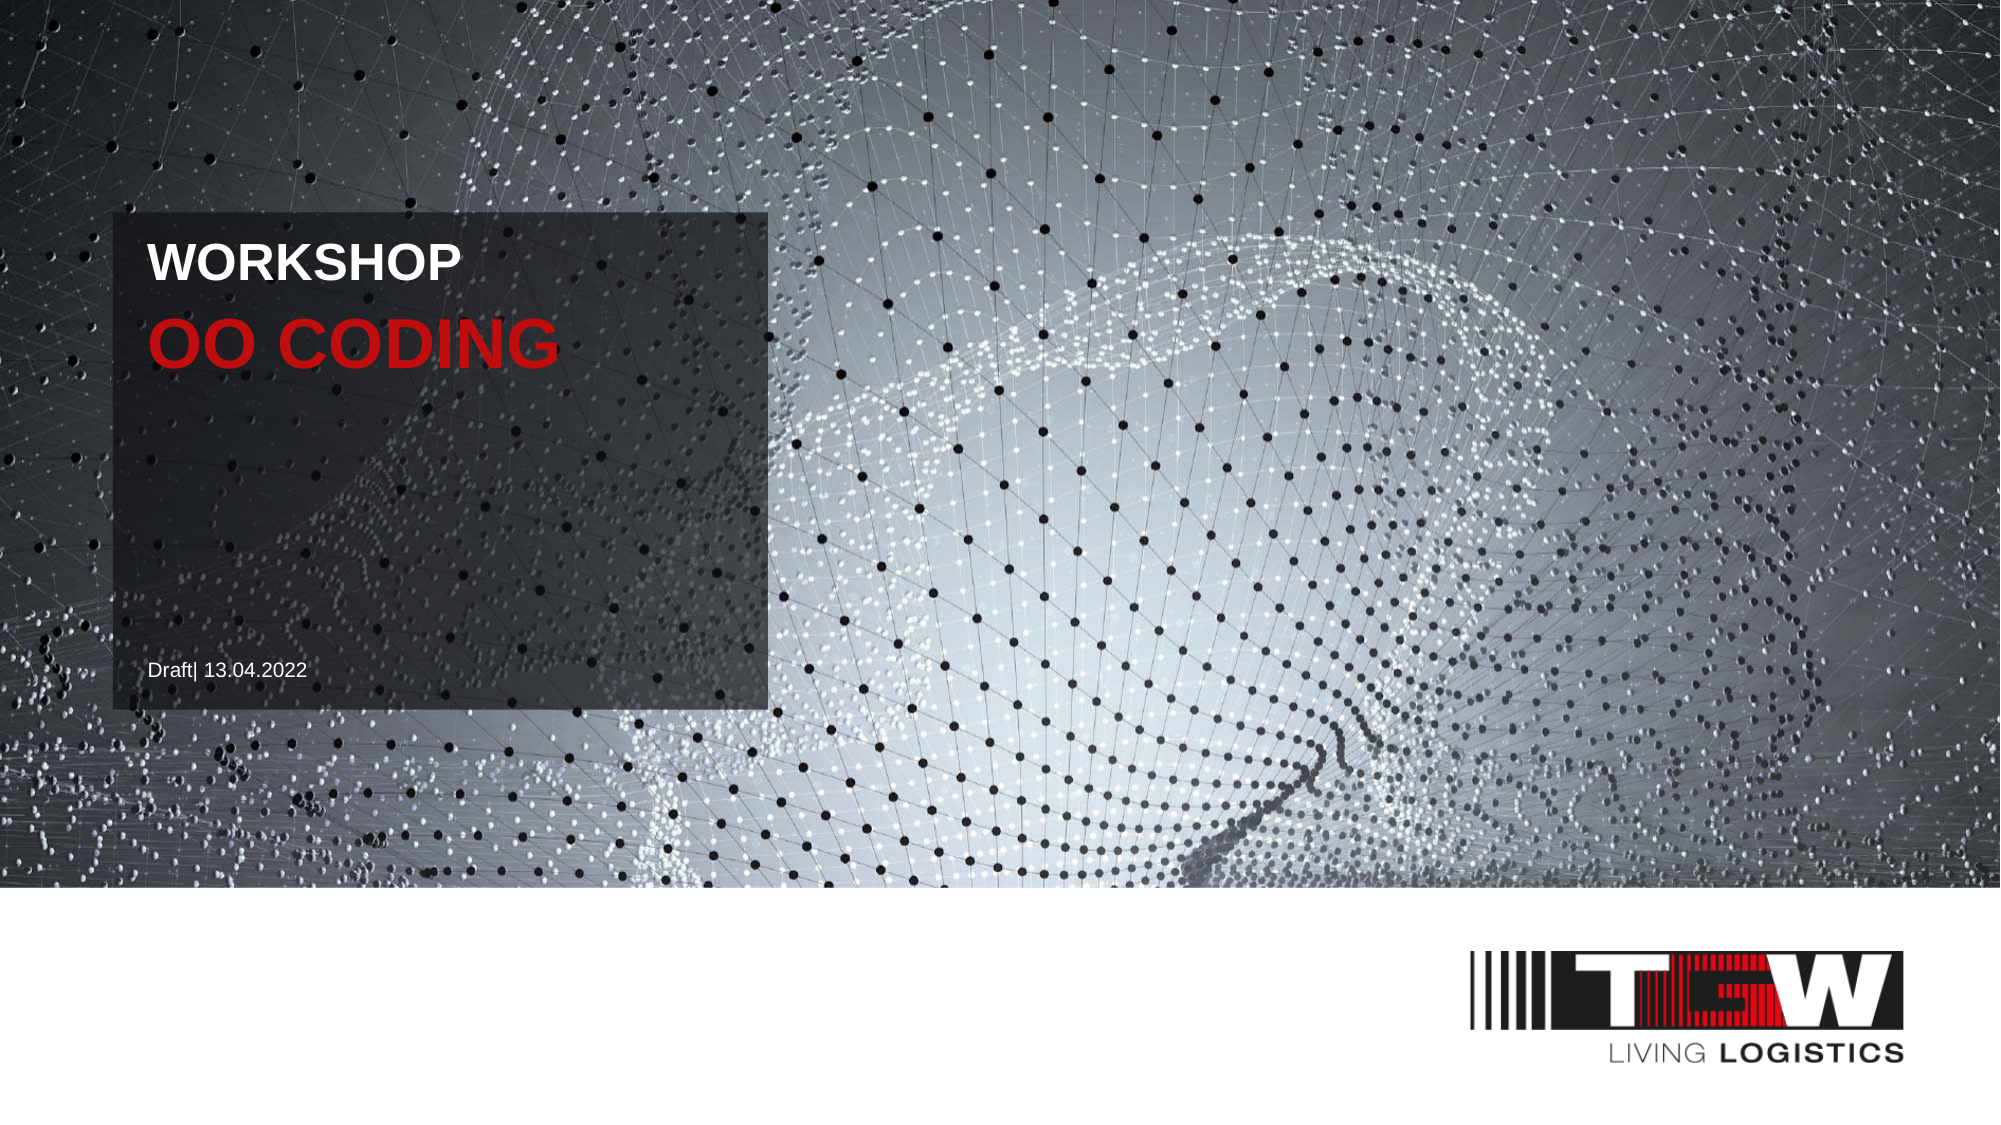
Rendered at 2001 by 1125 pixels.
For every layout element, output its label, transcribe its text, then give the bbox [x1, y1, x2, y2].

list Oo coding [132, 299, 749, 625]
title workshop [132, 231, 749, 299]
footer Draft| 13.04.2022 [132, 638, 749, 699]
picture [0, 0, 2000, 1125]
